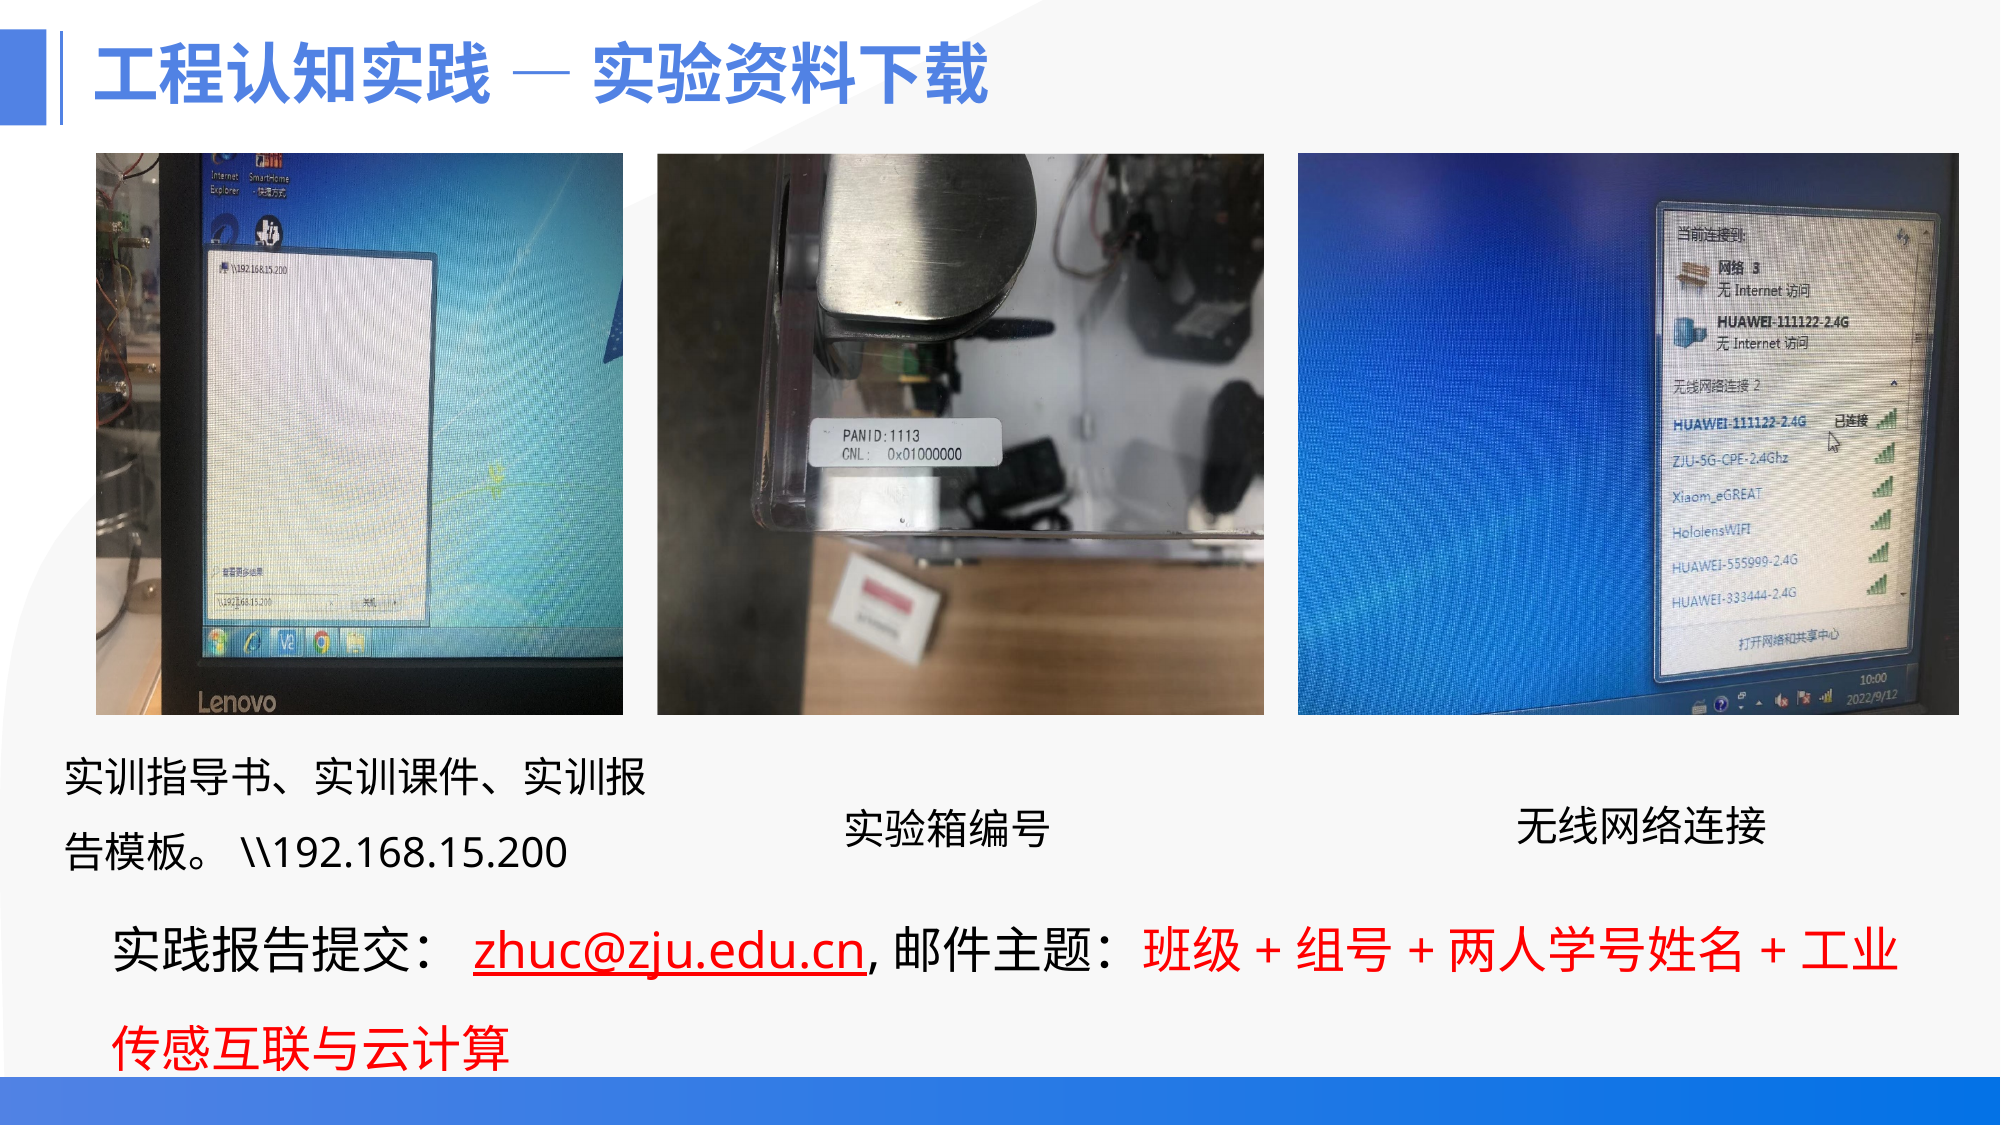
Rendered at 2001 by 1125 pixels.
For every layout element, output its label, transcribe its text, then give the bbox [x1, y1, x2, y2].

text_box 实验箱编号 [828, 770, 1221, 861]
title 工程认知实践 — 实验资料下载 [77, 29, 1730, 126]
text_box 无线网络连接 [1501, 767, 1914, 858]
picture [1298, 153, 1959, 715]
text_box [1246, 1085, 1250, 1125]
picture [658, 130, 1263, 737]
text_box 实训指导书、实训课件、实训报告模板。\\192.168.15.200 [48, 718, 695, 883]
text_box 实践报告提交：zhuc@zju.edu.cn,邮件主题：班级+组号+两人学号姓名+工业传感互联与云计算 [96, 877, 1942, 1085]
picture [96, 153, 623, 715]
